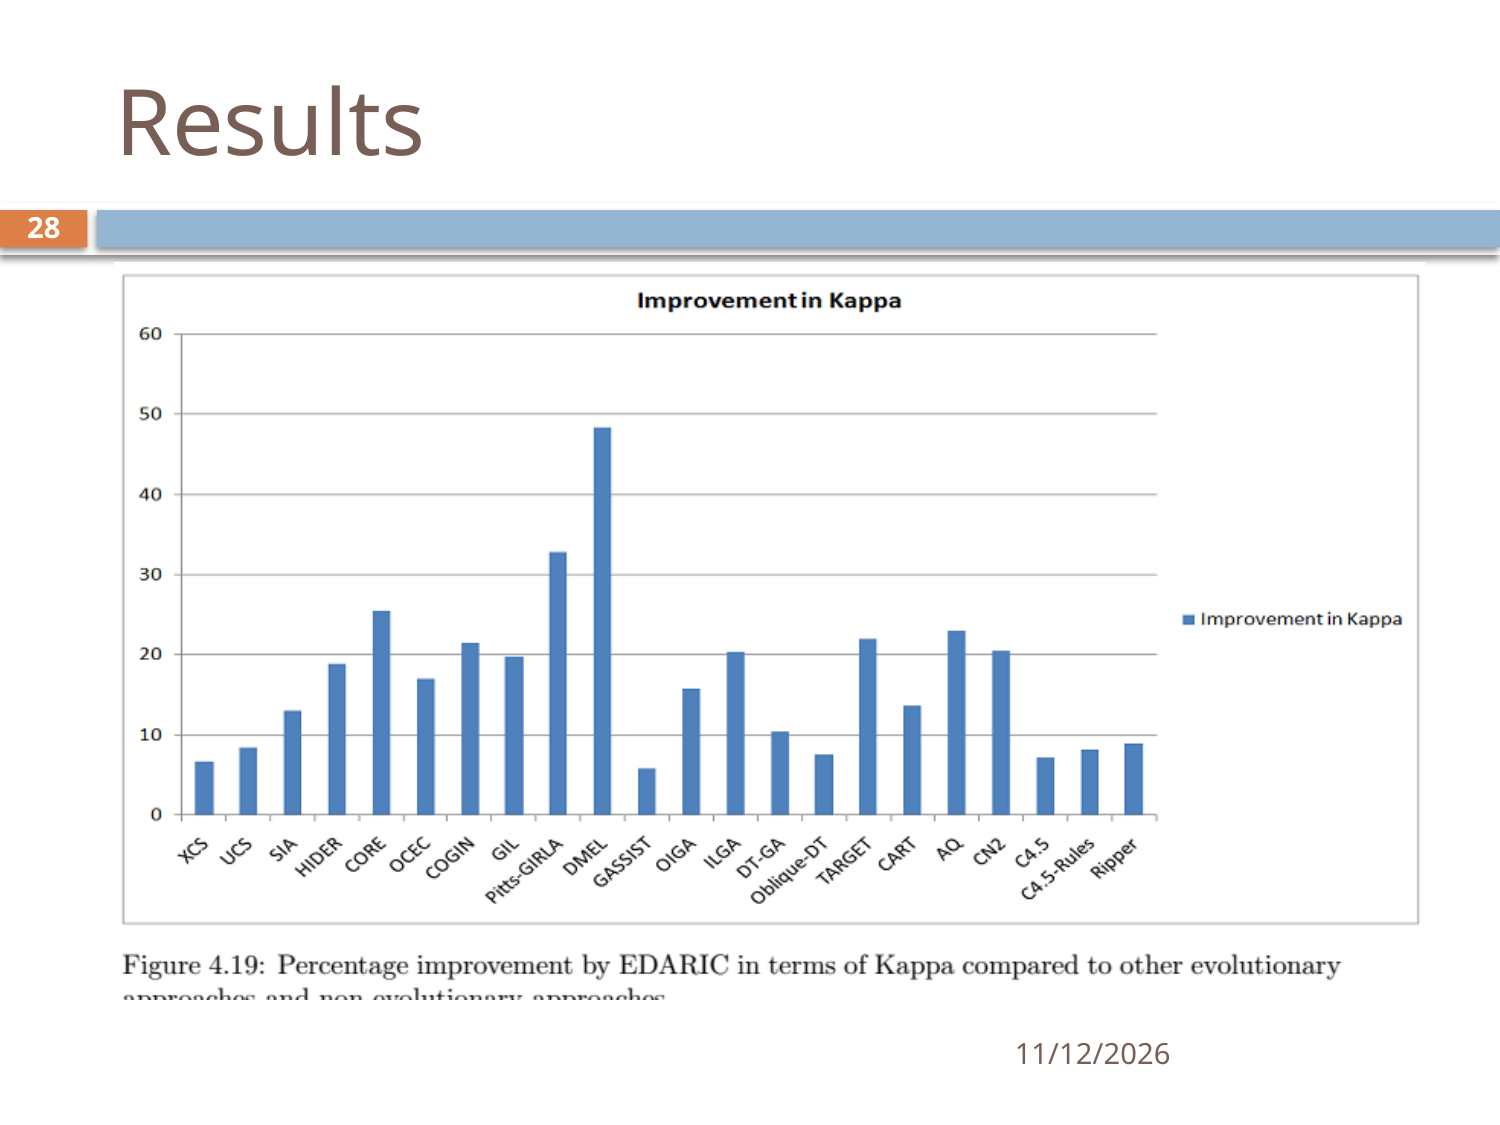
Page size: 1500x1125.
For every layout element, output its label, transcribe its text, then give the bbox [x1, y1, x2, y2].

title Results [100, 37, 1438, 200]
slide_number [999, 1025, 1438, 1085]
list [113, 262, 1425, 1001]
slide_number 28 [0, 208, 88, 249]
